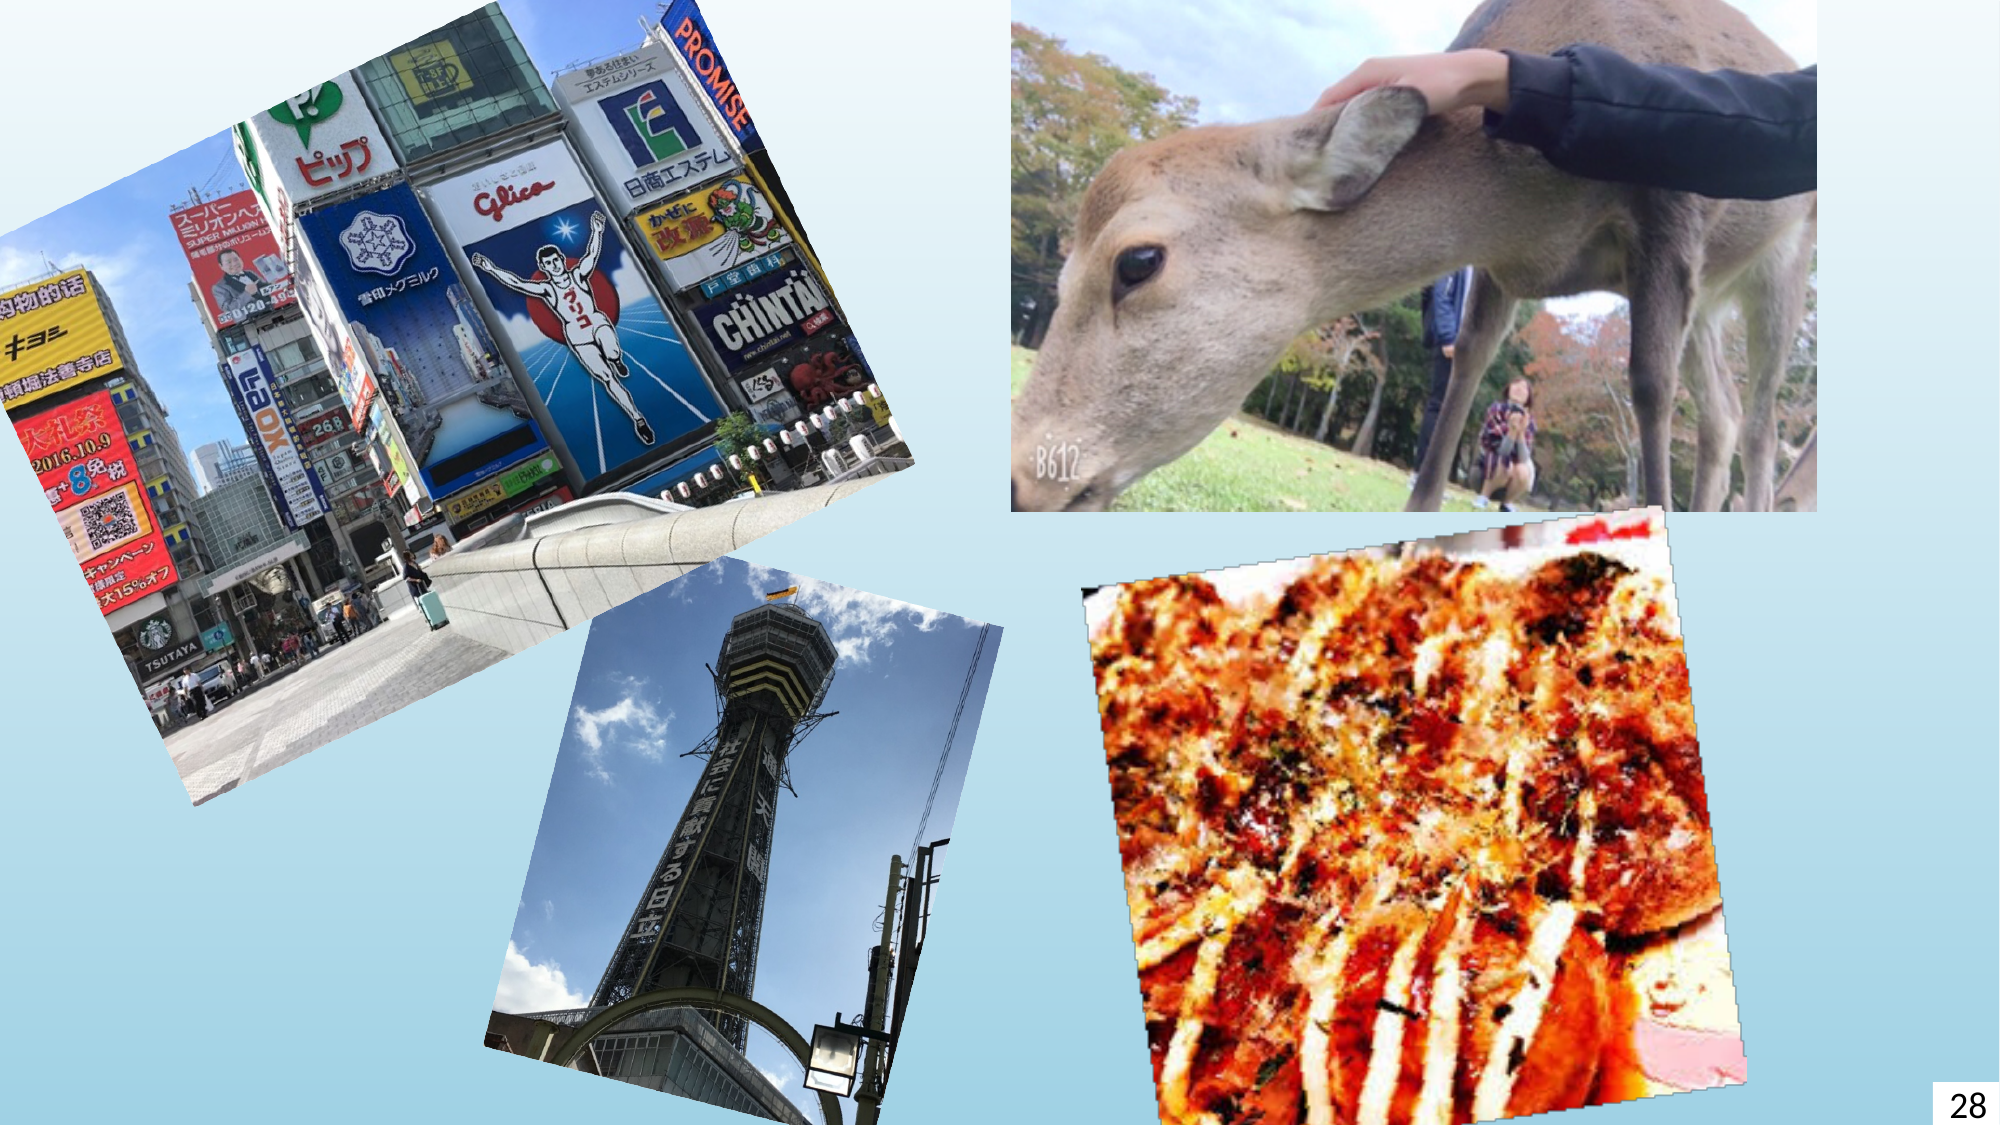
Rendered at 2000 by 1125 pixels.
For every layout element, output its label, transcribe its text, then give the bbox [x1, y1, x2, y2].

picture [0, 0, 1011, 1125]
picture [1081, 512, 1747, 1125]
text_box 28 [1931, 1081, 2000, 1125]
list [1011, 0, 1817, 512]
